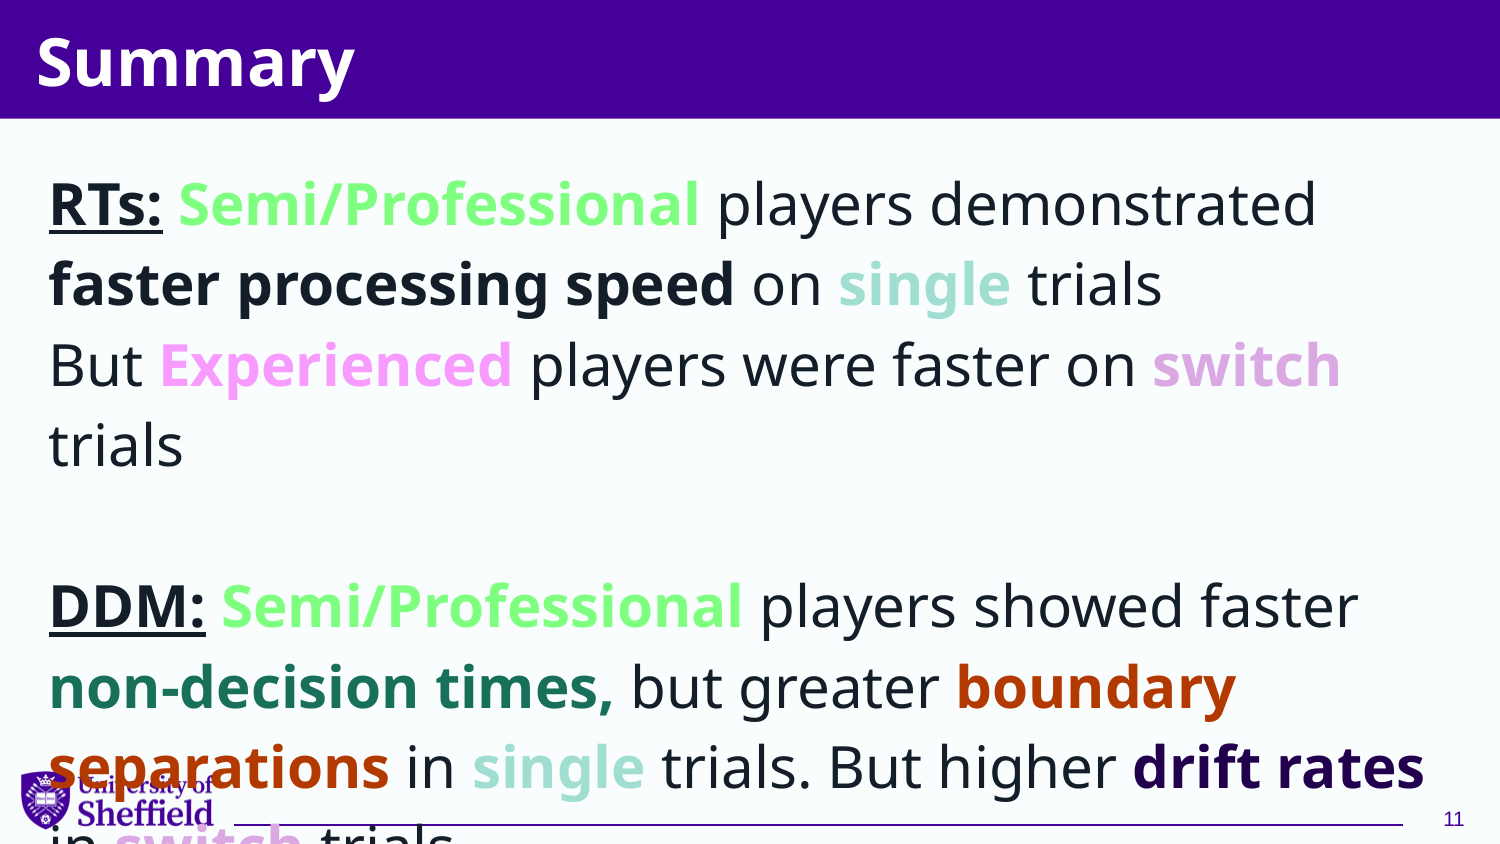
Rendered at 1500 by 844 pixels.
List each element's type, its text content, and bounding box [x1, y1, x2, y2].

picture [21, 820, 214, 830]
slide_number 11 [1402, 786, 1480, 844]
title Summary [21, 12, 1366, 107]
list RTs: Semi/Professional players demonstrated faster processing speed on single trials But Experienced players were faster on switch trials DDM: Semi/Professional players showed faster non-decision times, but greater boundary separations in single trials. But higher drift rates in switch trials. [21, 141, 1468, 820]
